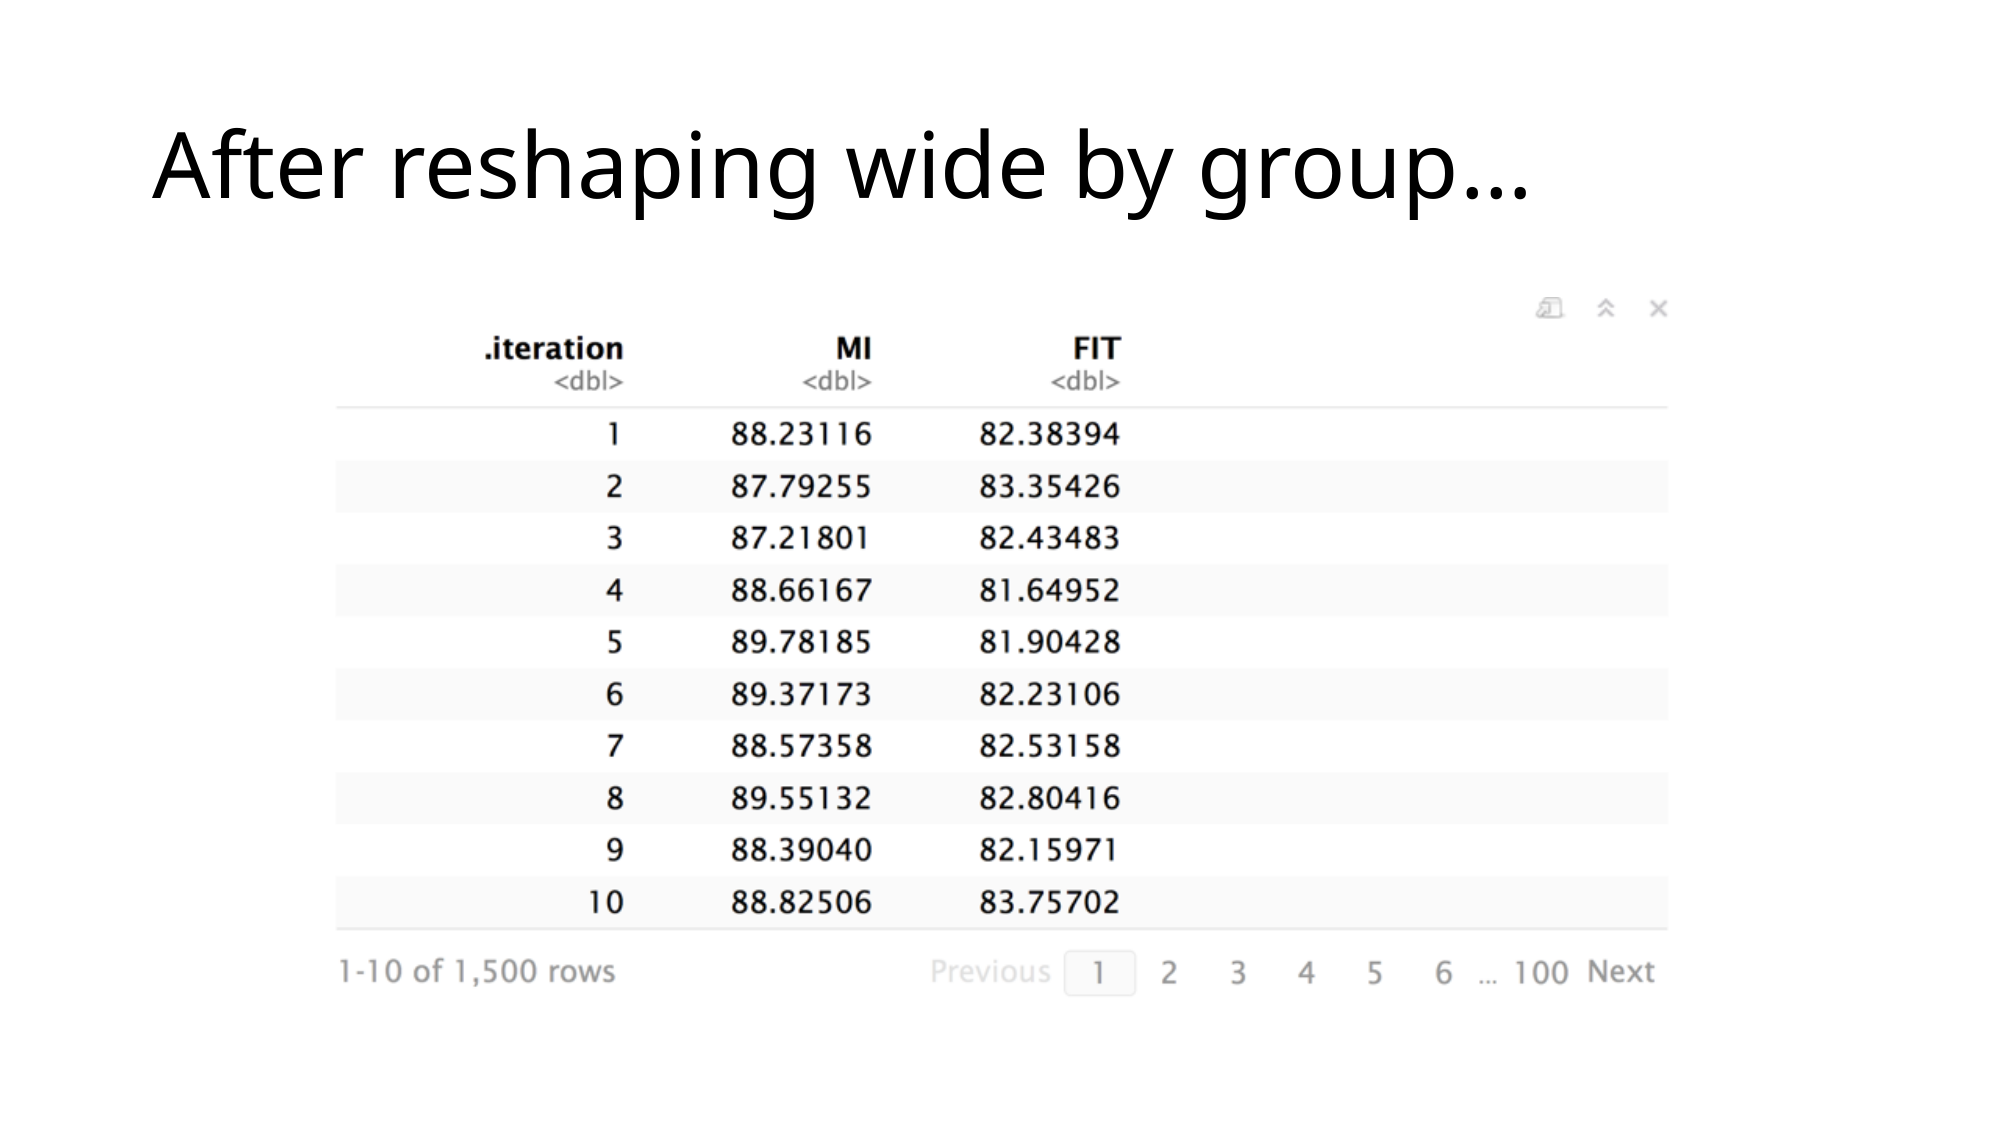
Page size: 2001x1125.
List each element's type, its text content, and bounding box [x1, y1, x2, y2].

title After reshaping wide by group… [137, 59, 1863, 278]
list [314, 297, 1686, 1012]
